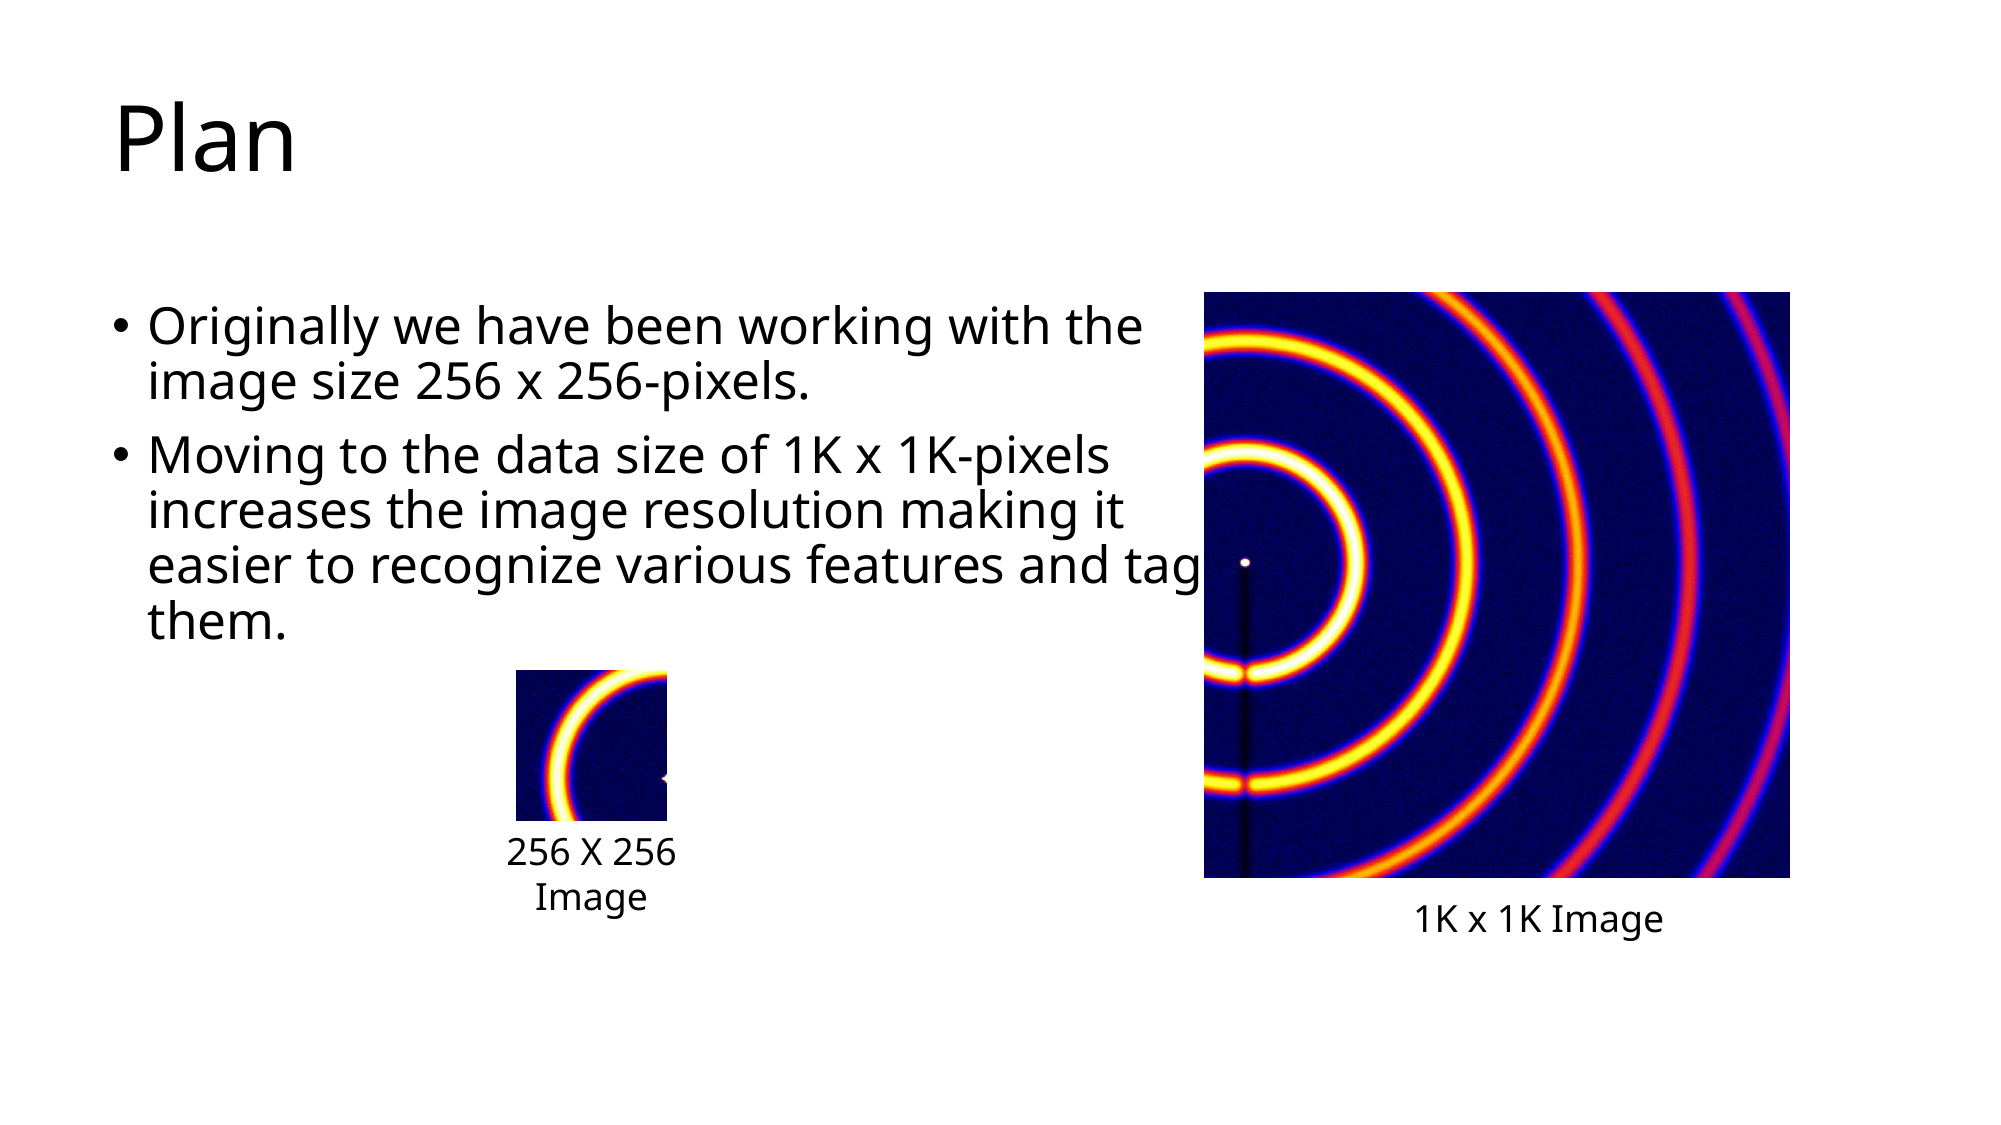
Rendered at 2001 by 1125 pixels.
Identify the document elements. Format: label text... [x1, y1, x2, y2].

text_box 1K x 1K Image [1388, 887, 1689, 948]
text_box 256 X 256 Image [441, 820, 742, 926]
picture [1204, 292, 1790, 878]
list Originally we have been working with the image size 256 x 256-pixels. Moving to the data size of 1K x 1K-pixels increases the image resolution making it easier to recognize various features and tag them. [97, 292, 1204, 658]
picture [516, 670, 667, 821]
title Plan [97, 32, 1822, 251]
